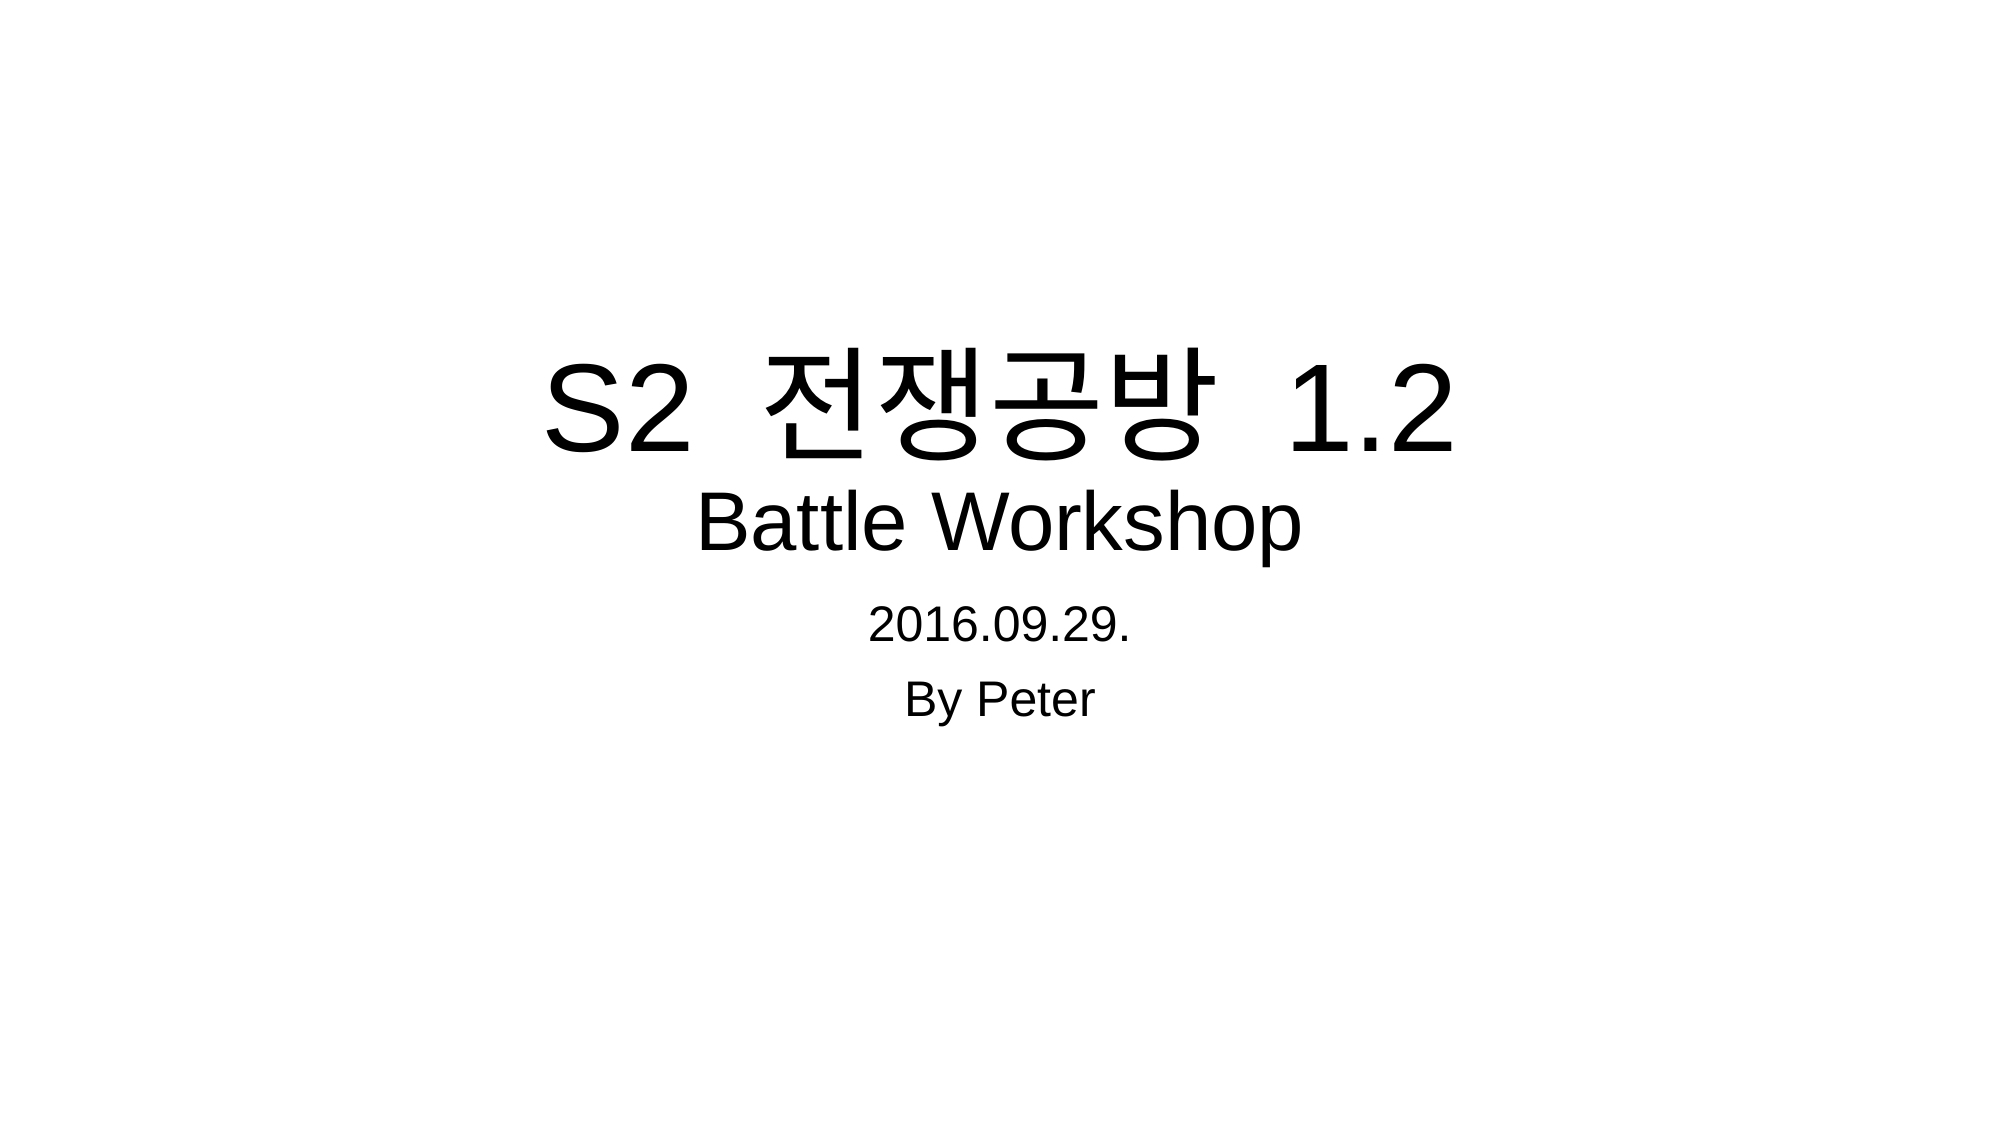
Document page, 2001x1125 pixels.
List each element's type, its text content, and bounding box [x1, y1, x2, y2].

title S2 전쟁공방 1.2 Battle Workshop [249, 184, 1750, 576]
subtitle 2016.09.29. By Peter [249, 590, 1750, 863]
